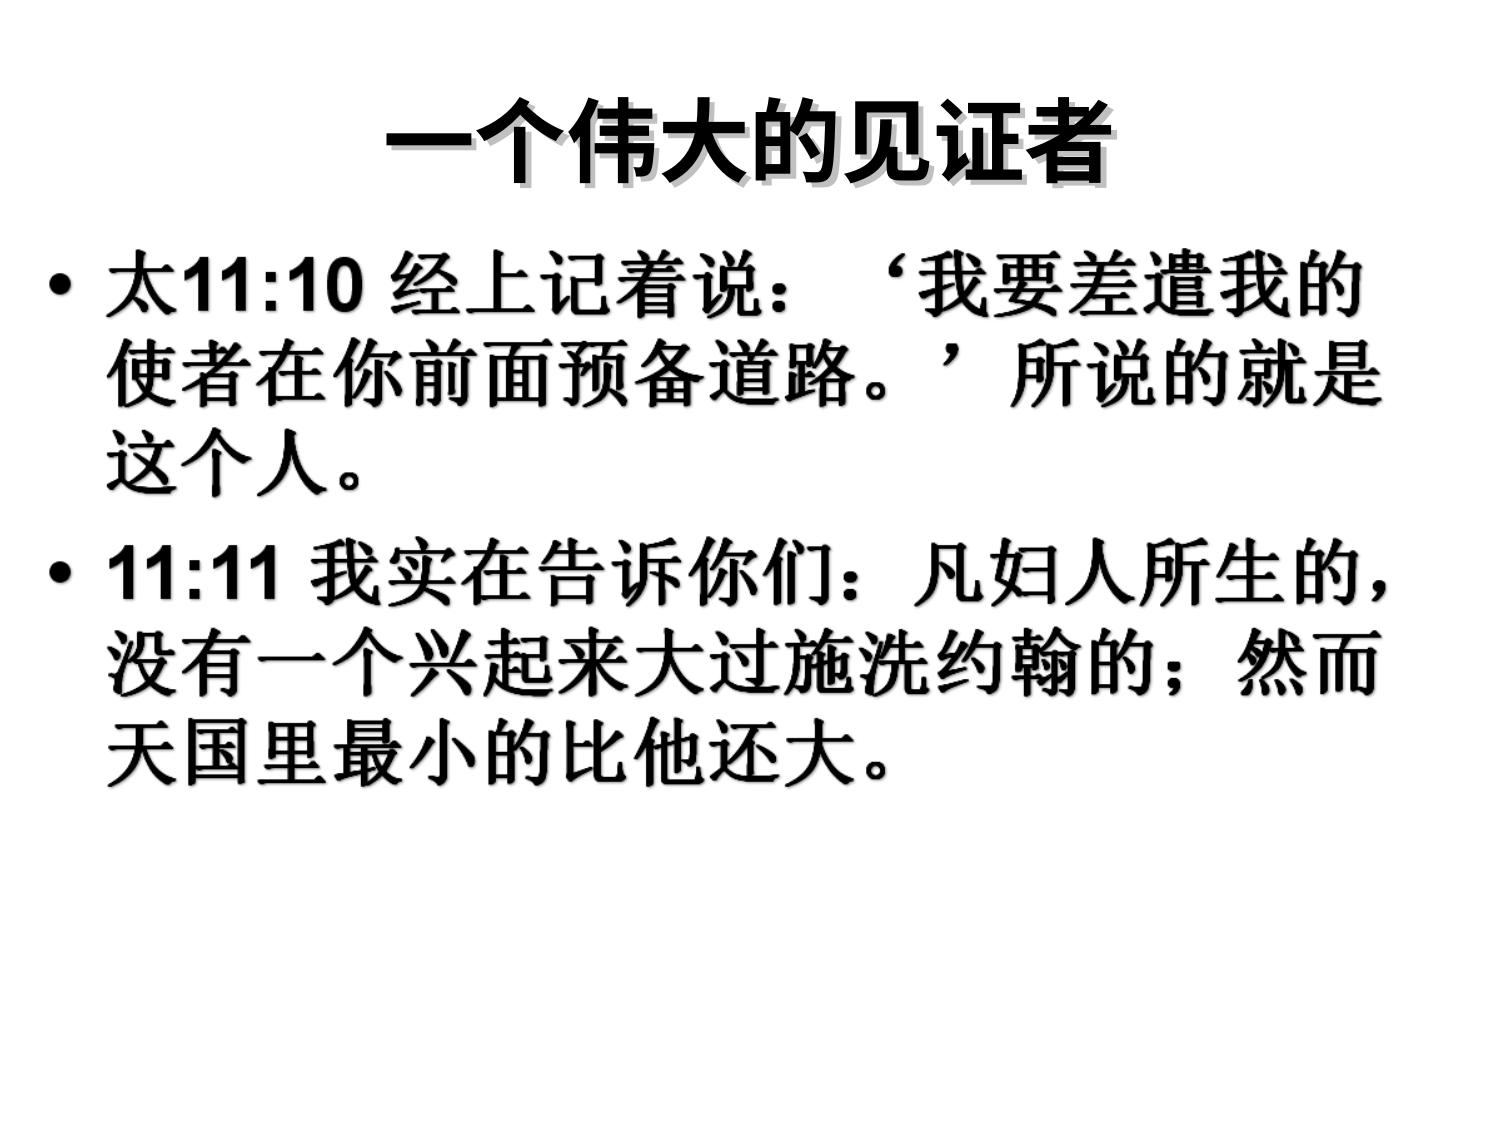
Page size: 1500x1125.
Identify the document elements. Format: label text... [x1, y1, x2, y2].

title 一个伟大的见证者 [75, 45, 1425, 232]
picture [32, 232, 1438, 1005]
